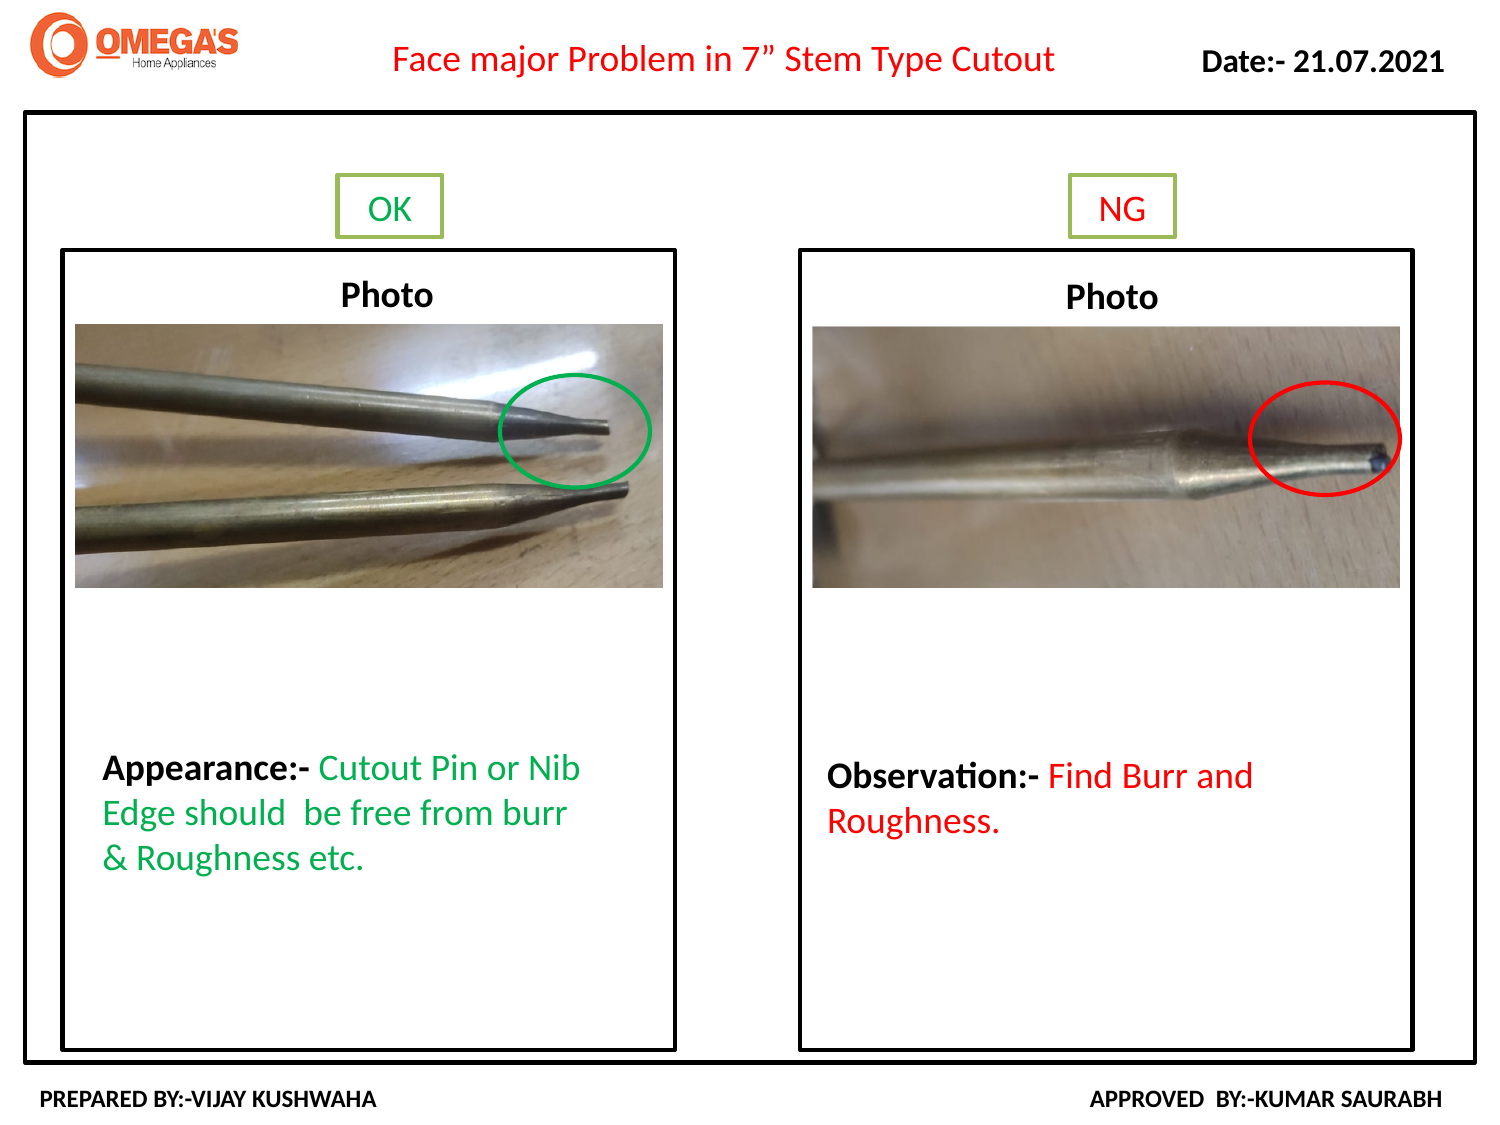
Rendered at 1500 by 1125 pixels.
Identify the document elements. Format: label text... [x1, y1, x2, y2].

text_box Observation:- Find Burr and Roughness. [812, 743, 1400, 849]
text_box APPROVED BY:-KUMAR SAURABH [1074, 1074, 1475, 1120]
text_box [23, 110, 1477, 1065]
text_box Date:- 21.07.2021 [1186, 31, 1461, 87]
text_box [1247, 380, 1403, 498]
picture [74, 324, 663, 588]
picture [975, 163, 1237, 751]
text_box Photo [287, 262, 488, 323]
text_box PREPARED BY:-VIJAY KUSHWAHA [24, 1074, 400, 1120]
text_box Face major Problem in 7” Stem Type Cutout [377, 26, 1072, 87]
picture [29, 12, 238, 78]
text_box Appearance:- Cutout Pin or Nib Edge should be free from burr & Roughness etc. [87, 736, 613, 886]
text_box OK [335, 173, 444, 239]
text_box [798, 248, 1415, 1052]
